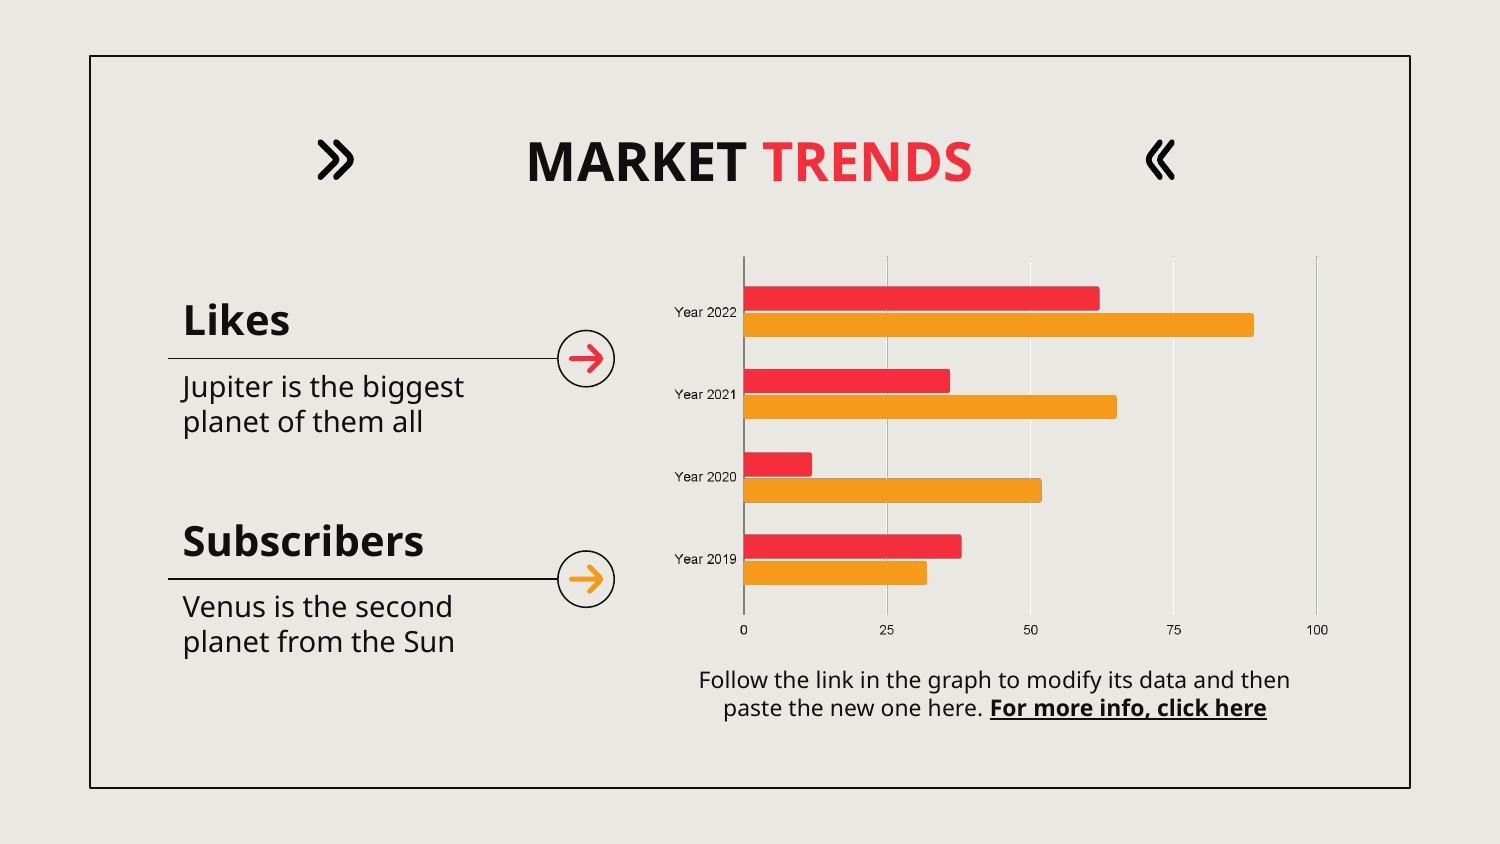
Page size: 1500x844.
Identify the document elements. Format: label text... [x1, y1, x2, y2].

text_box Likes [167, 277, 536, 358]
text_box Subscribers [167, 497, 536, 578]
title MARKET TRENDS [353, 112, 1147, 207]
text_box [557, 330, 615, 387]
picture [652, 235, 1338, 659]
text_box Venus is the second planet from the Sun [167, 585, 536, 666]
text_box [557, 550, 615, 608]
text_box Follow the link in the graph to modify its data and then paste the new one here. For more info, click here [664, 667, 1326, 732]
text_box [318, 140, 354, 179]
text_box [1146, 140, 1174, 179]
text_box [568, 564, 604, 594]
text_box [568, 343, 604, 374]
text_box Jupiter is the biggest planet of them all [167, 364, 536, 445]
